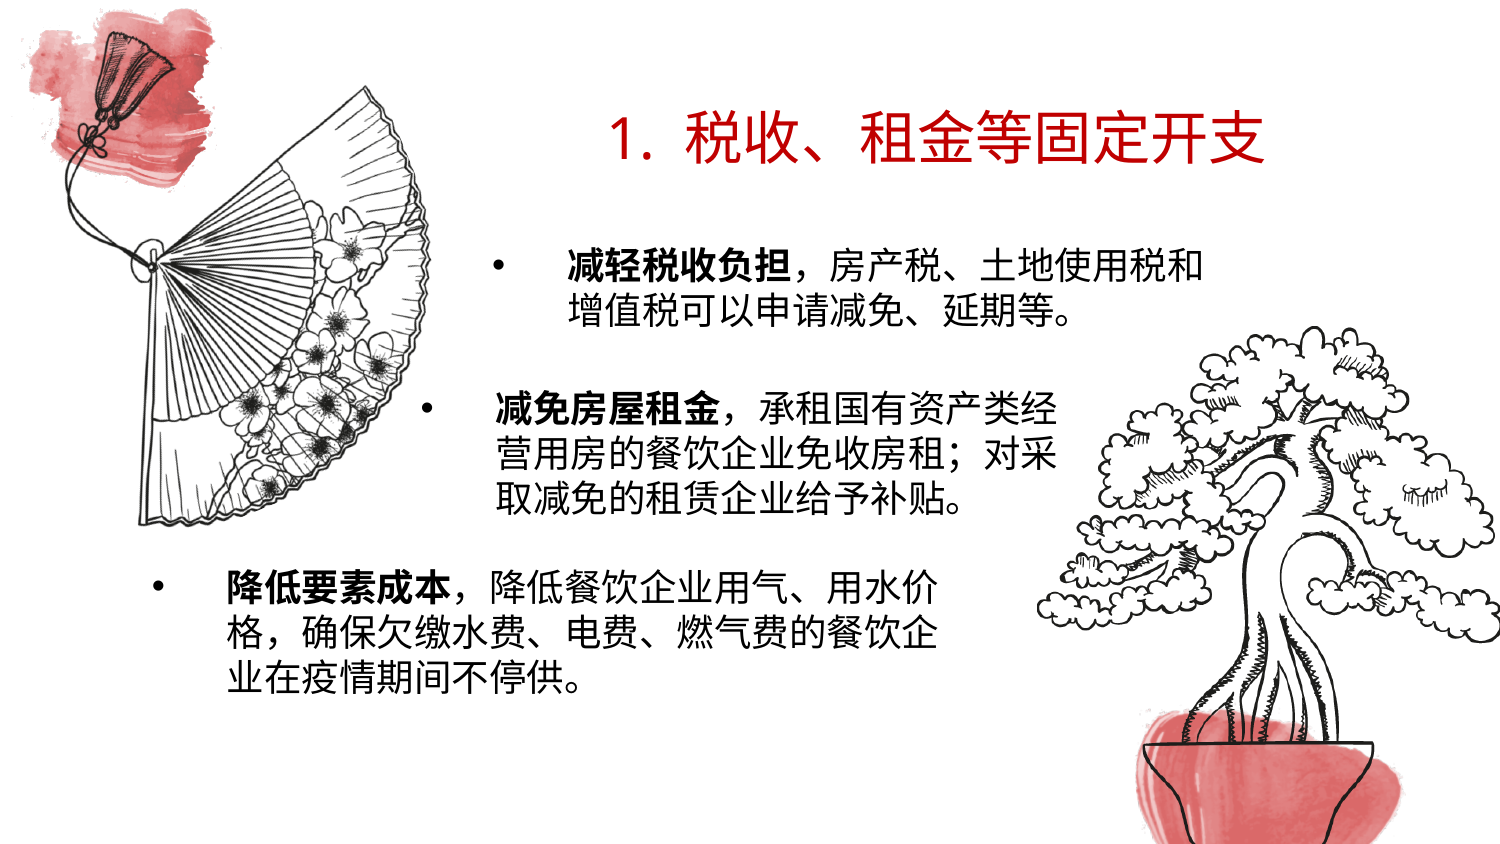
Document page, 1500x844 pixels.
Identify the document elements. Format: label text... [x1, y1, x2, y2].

text_box 1. 税收、租金等固定开支 [515, 86, 1489, 193]
text_box 减免房屋租金，承租国有资产类经营用房的餐饮企业免收房租；对采取减免的租赁企业给予补贴。 [515, 369, 1031, 477]
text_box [0, 0, 511, 555]
text_box 降低要素成本，降低餐饮企业用气、用水价格，确保欠缴水费、电费、燃气费的餐饮企业在疫情期间不停供。 [136, 548, 990, 656]
text_box 减轻税收负担，房产税、土地使用税和增值税可以申请减免、延期等。 [515, 226, 1256, 334]
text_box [1036, 326, 1500, 844]
